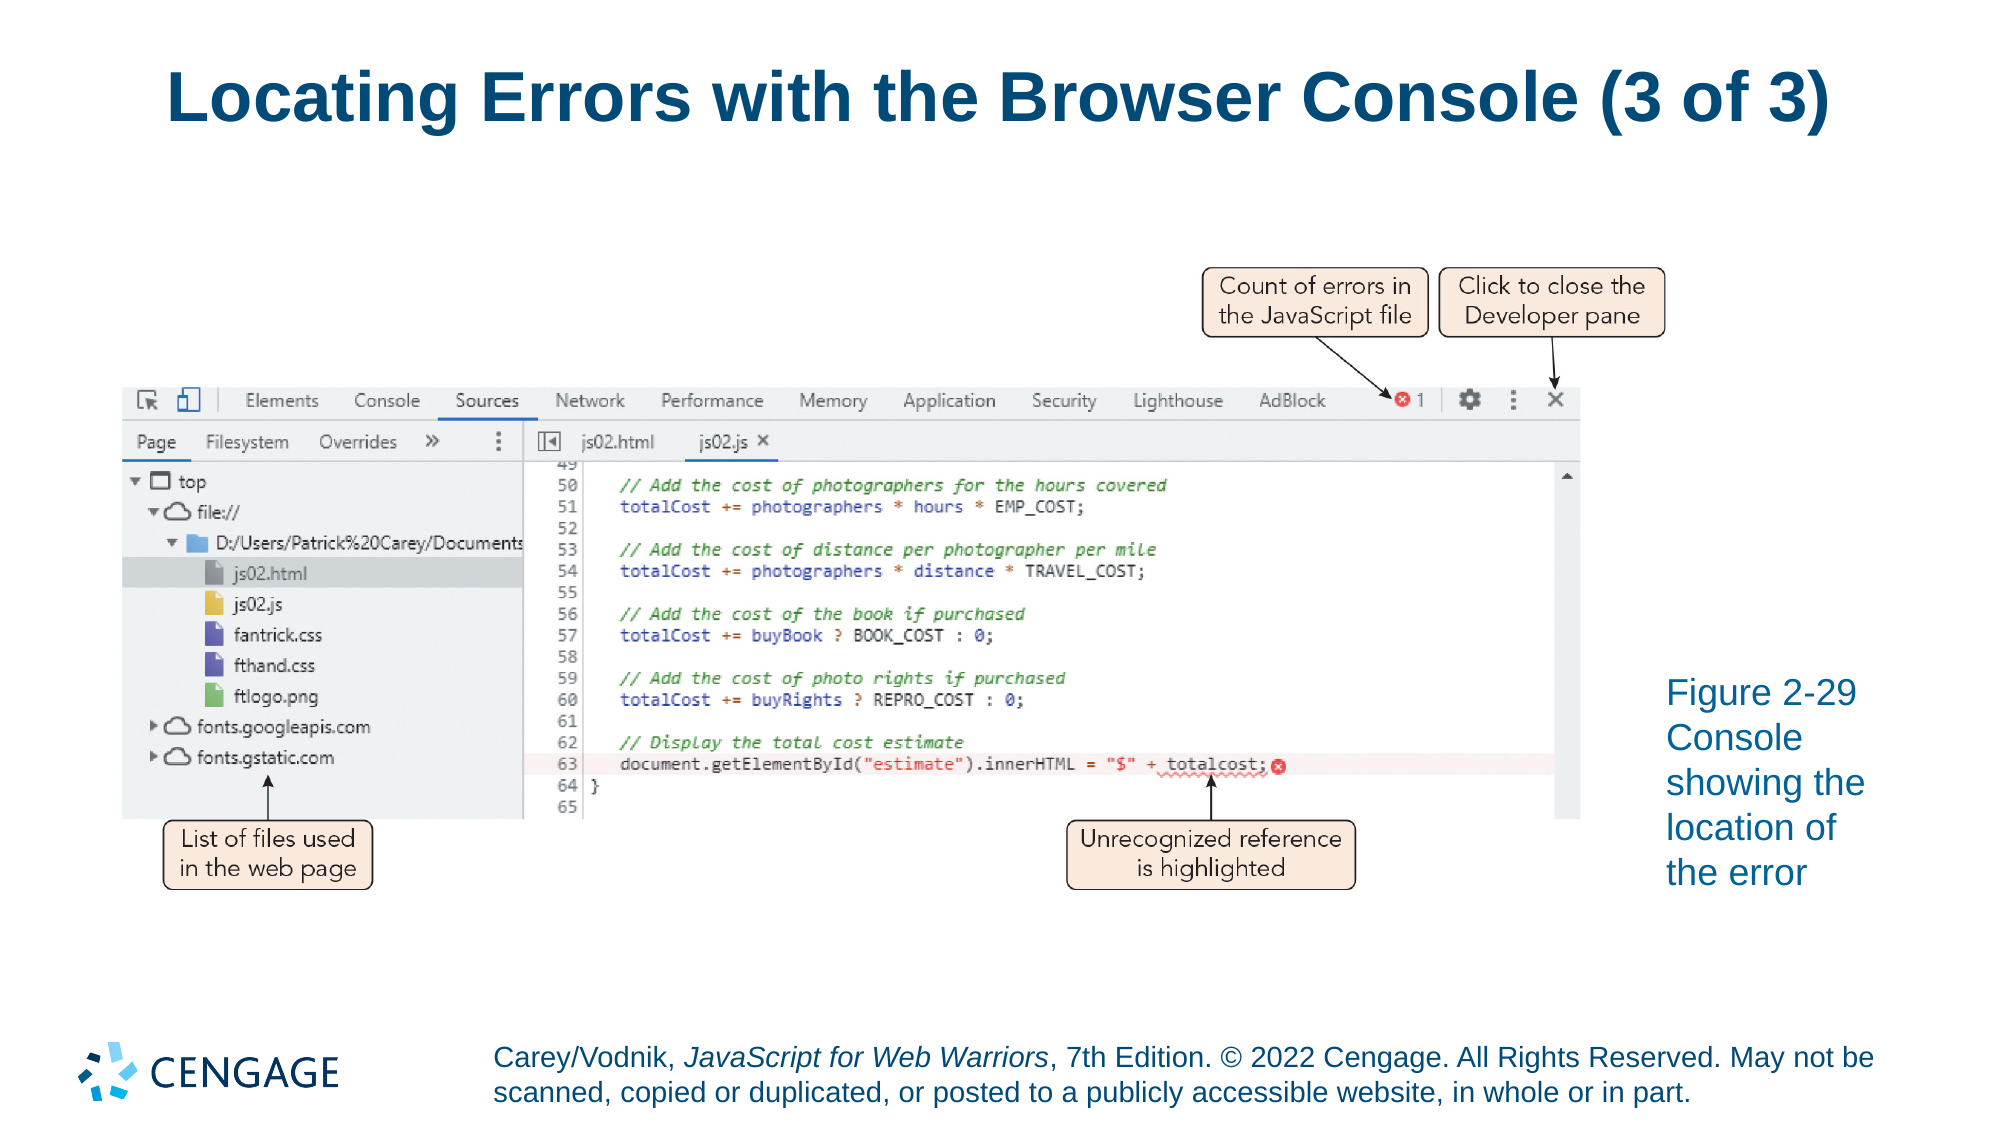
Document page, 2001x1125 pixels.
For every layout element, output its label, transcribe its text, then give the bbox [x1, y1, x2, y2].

list Figure 2-29 Console showing the location of the error [1666, 667, 1880, 965]
title Locating Errors with the Browser Console (3 of 3) [137, 59, 1863, 171]
picture [78, 1042, 338, 1101]
picture [119, 265, 1667, 892]
